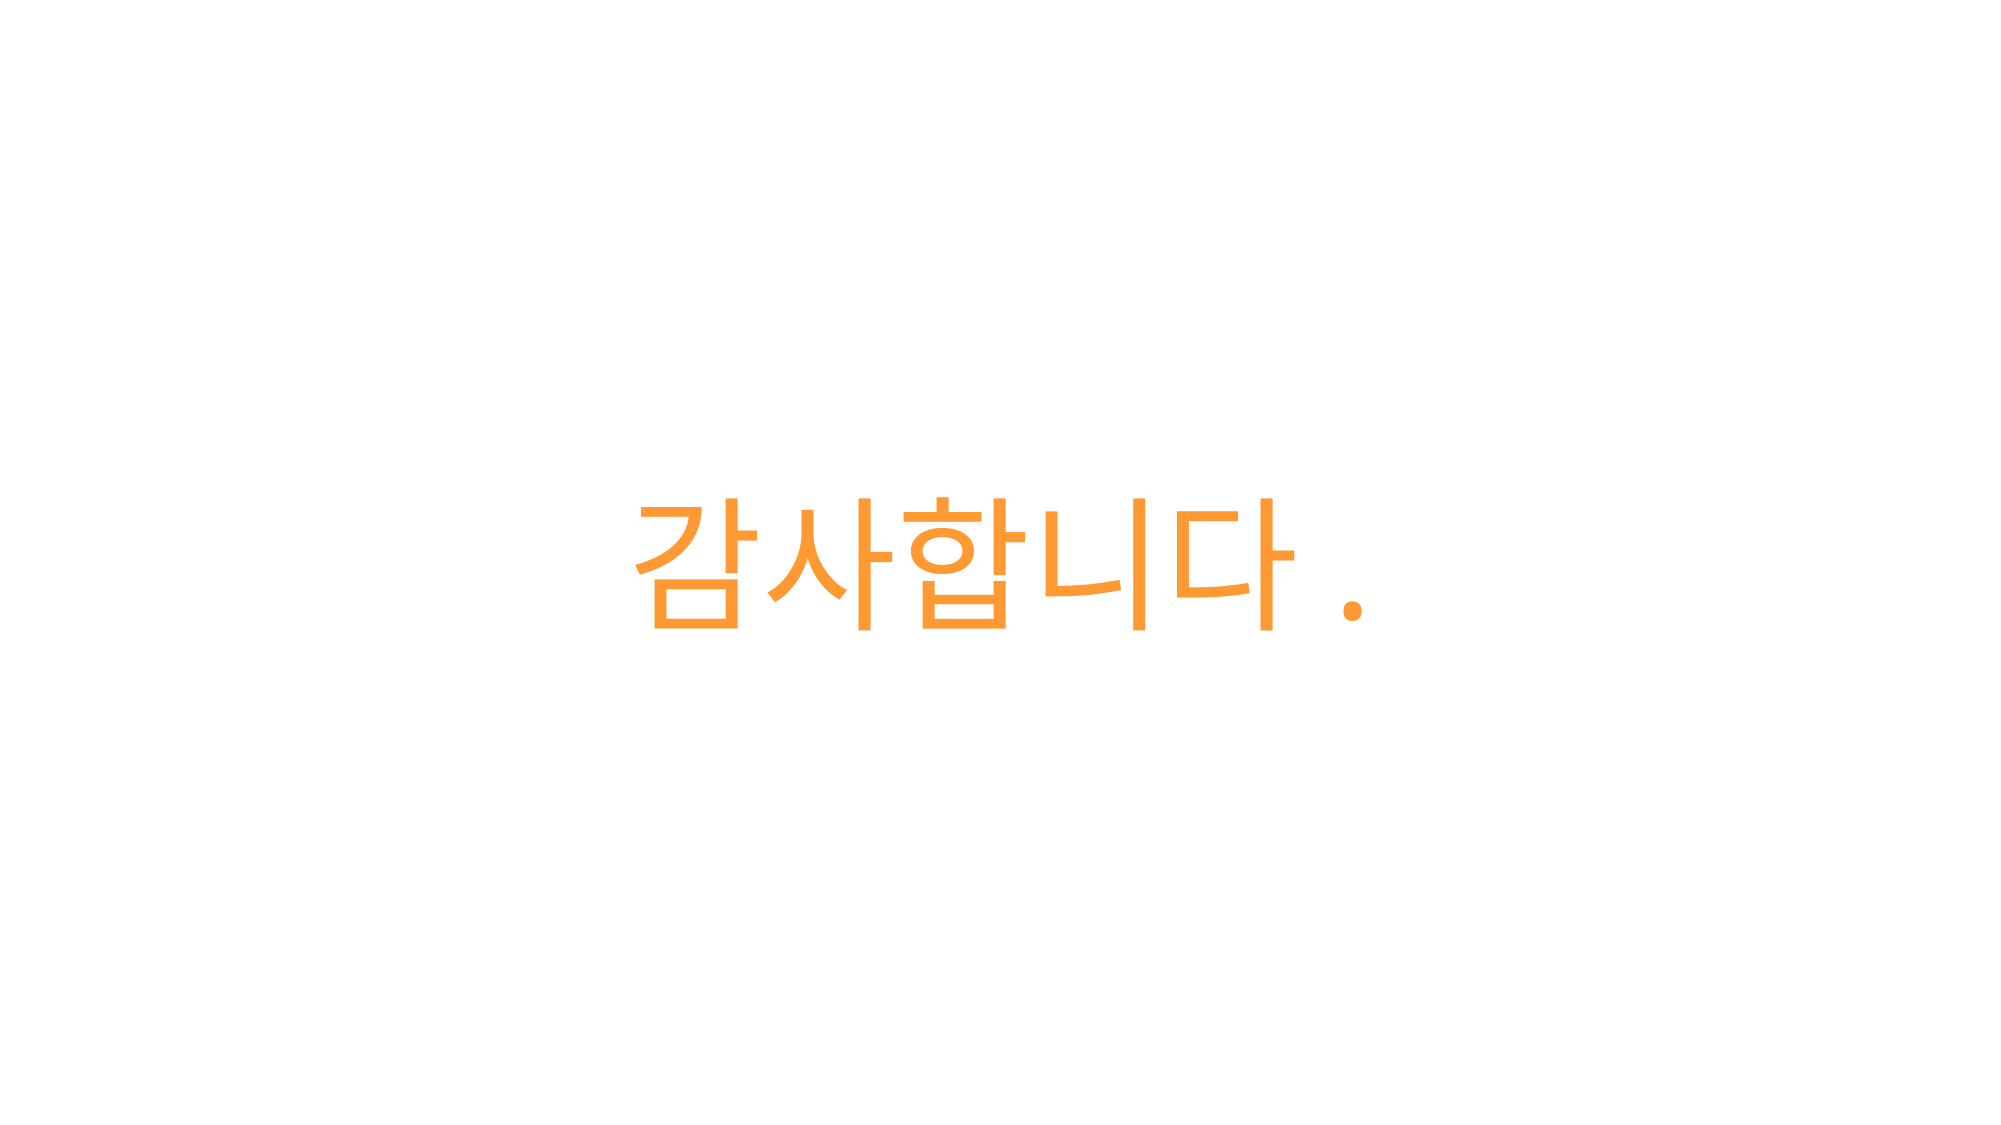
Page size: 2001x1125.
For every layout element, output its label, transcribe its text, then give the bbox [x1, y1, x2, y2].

text_box 감사합니다. [613, 466, 1386, 657]
